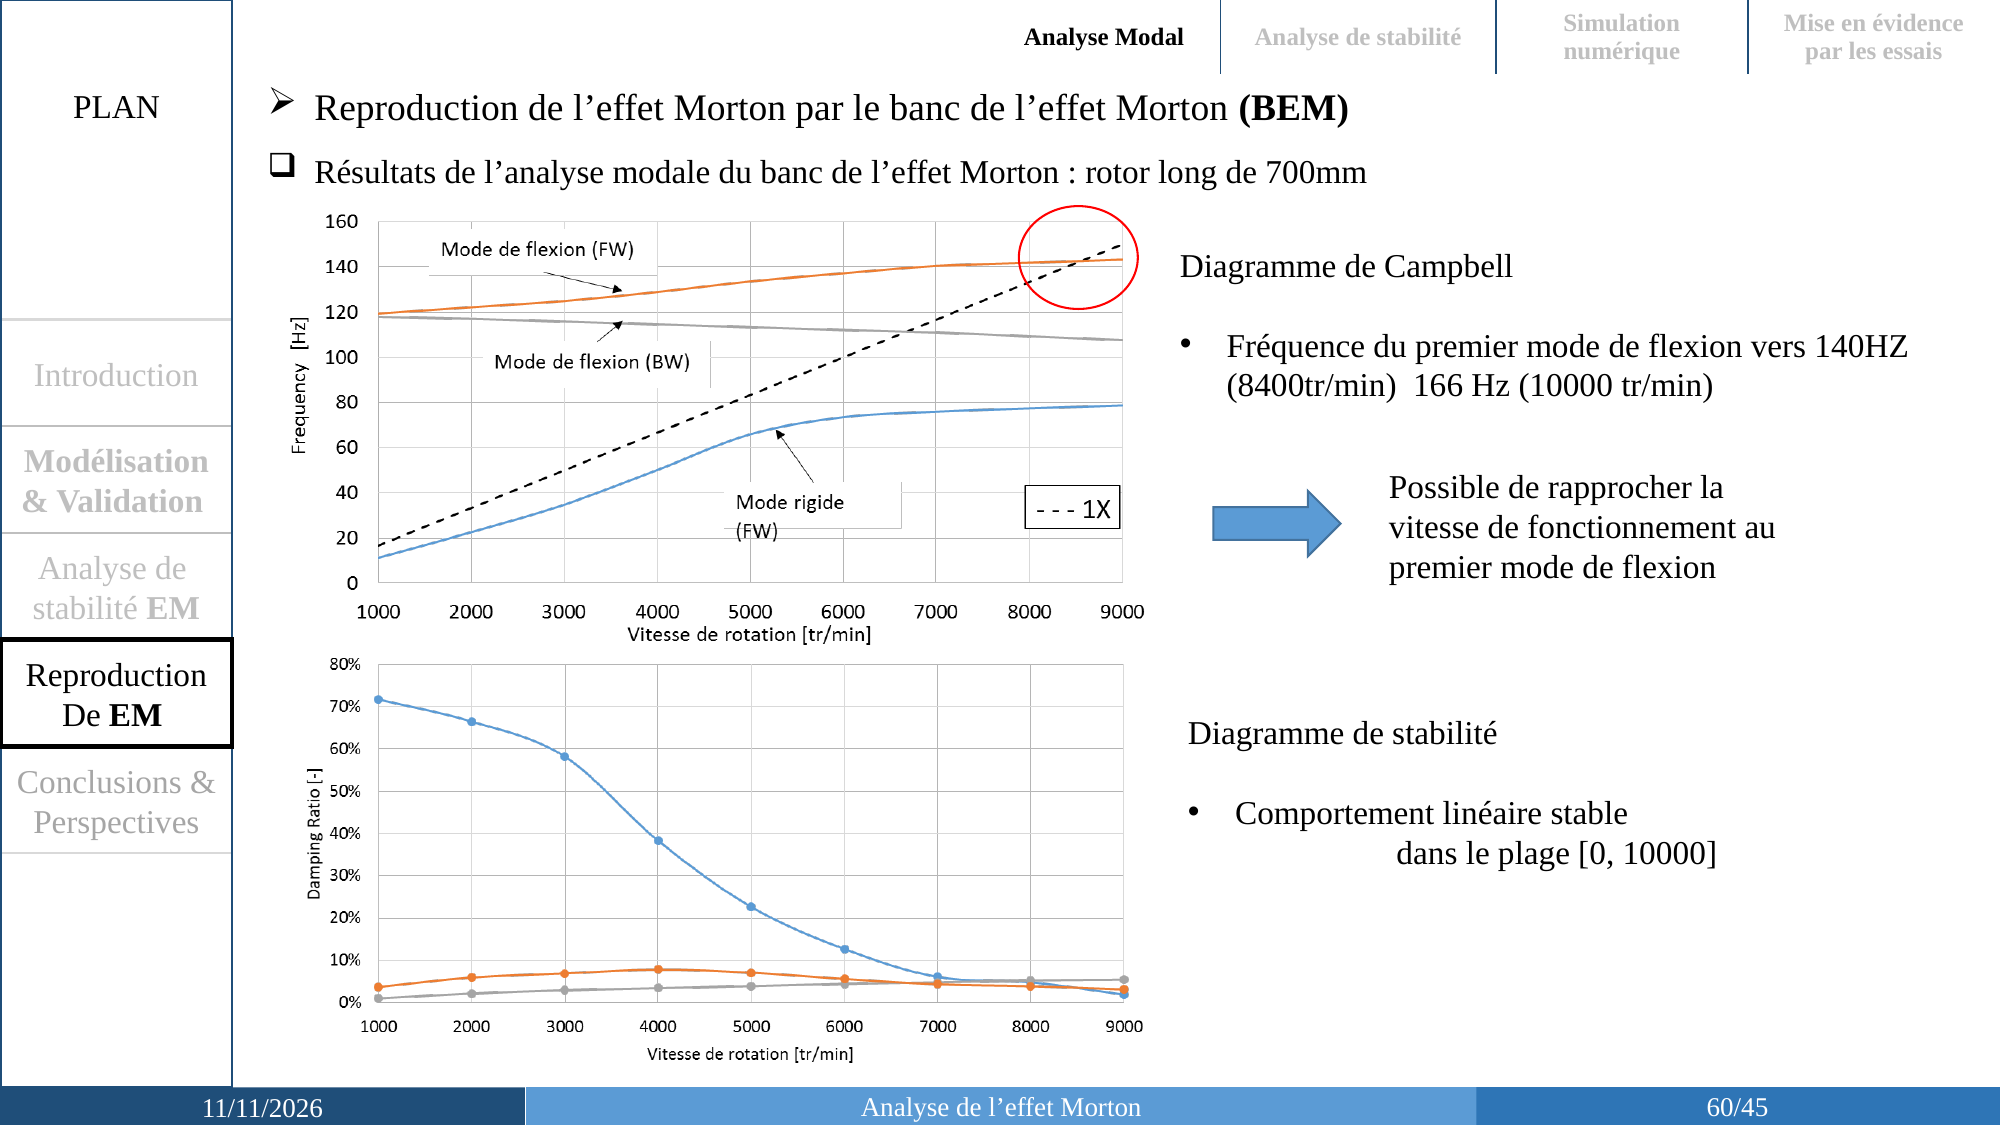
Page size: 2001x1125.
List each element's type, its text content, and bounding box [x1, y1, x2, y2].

text_box Diagramme de stabilité Comportement linéaire stable dans le plage [0, 10000] [1173, 704, 1950, 879]
table_header Analyse de stabilité [1221, 0, 1495, 74]
table_header Mise en évidence par les essais [1749, 0, 2000, 74]
table_header Simulation numérique [1497, 0, 1747, 74]
text_box [0, 747, 233, 1087]
footer Analyse de l’effet Morton [526, 1087, 1477, 1125]
picture [268, 202, 1160, 1084]
text_box Reproduction De EM [0, 639, 233, 747]
text_box [0, 0, 233, 639]
text_box Reproduction de l’effet Morton par le banc de l’effet Morton (BEM) [252, 75, 1375, 136]
text_box [1212, 488, 1343, 559]
text_box Résultats de l’analyse modale du banc de l’effet Morton : rotor long de 700mm [252, 142, 1676, 198]
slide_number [0, 1087, 525, 1125]
text_box Possible de rapprocher la vitesse de fonctionnement au premier mode de flexion [1374, 457, 1808, 593]
slide_number 60/45 [1477, 1087, 2000, 1125]
table_header Analyse Modal [988, 0, 1220, 74]
